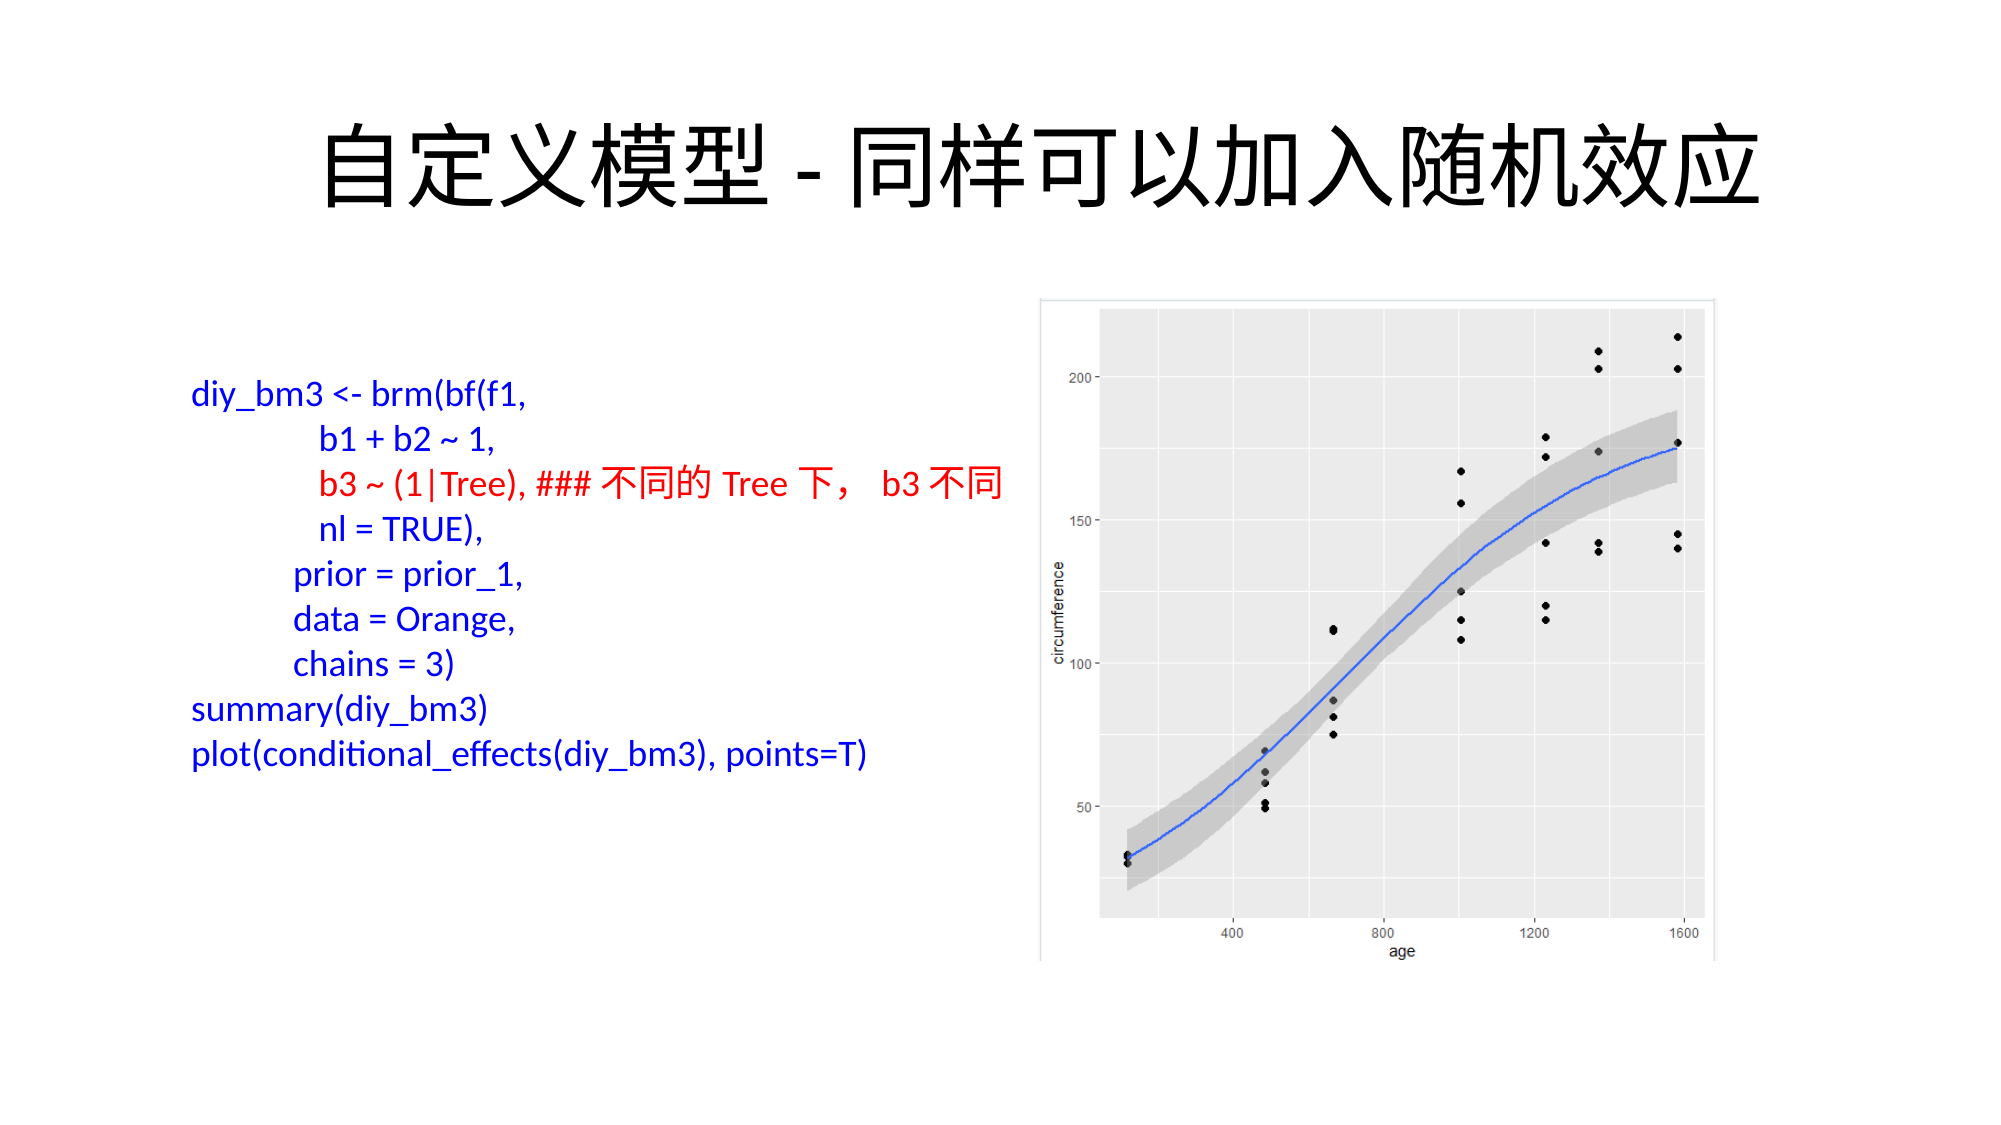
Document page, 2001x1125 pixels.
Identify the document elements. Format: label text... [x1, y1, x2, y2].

text_box diy_bm3 <- brm(bf(f1, b1 + b2 ~ 1, b3 ~ (1|Tree), ###不同的Tree下，b3不同 nl = TRUE), prior = prior_1, data = Orange, chains = 3) summary(diy_bm3) plot(conditional_effects(diy_bm3), points=T) [176, 361, 1038, 782]
picture [1038, 298, 1718, 961]
title 自定义模型-同样可以加入随机效应 [176, 61, 1902, 280]
